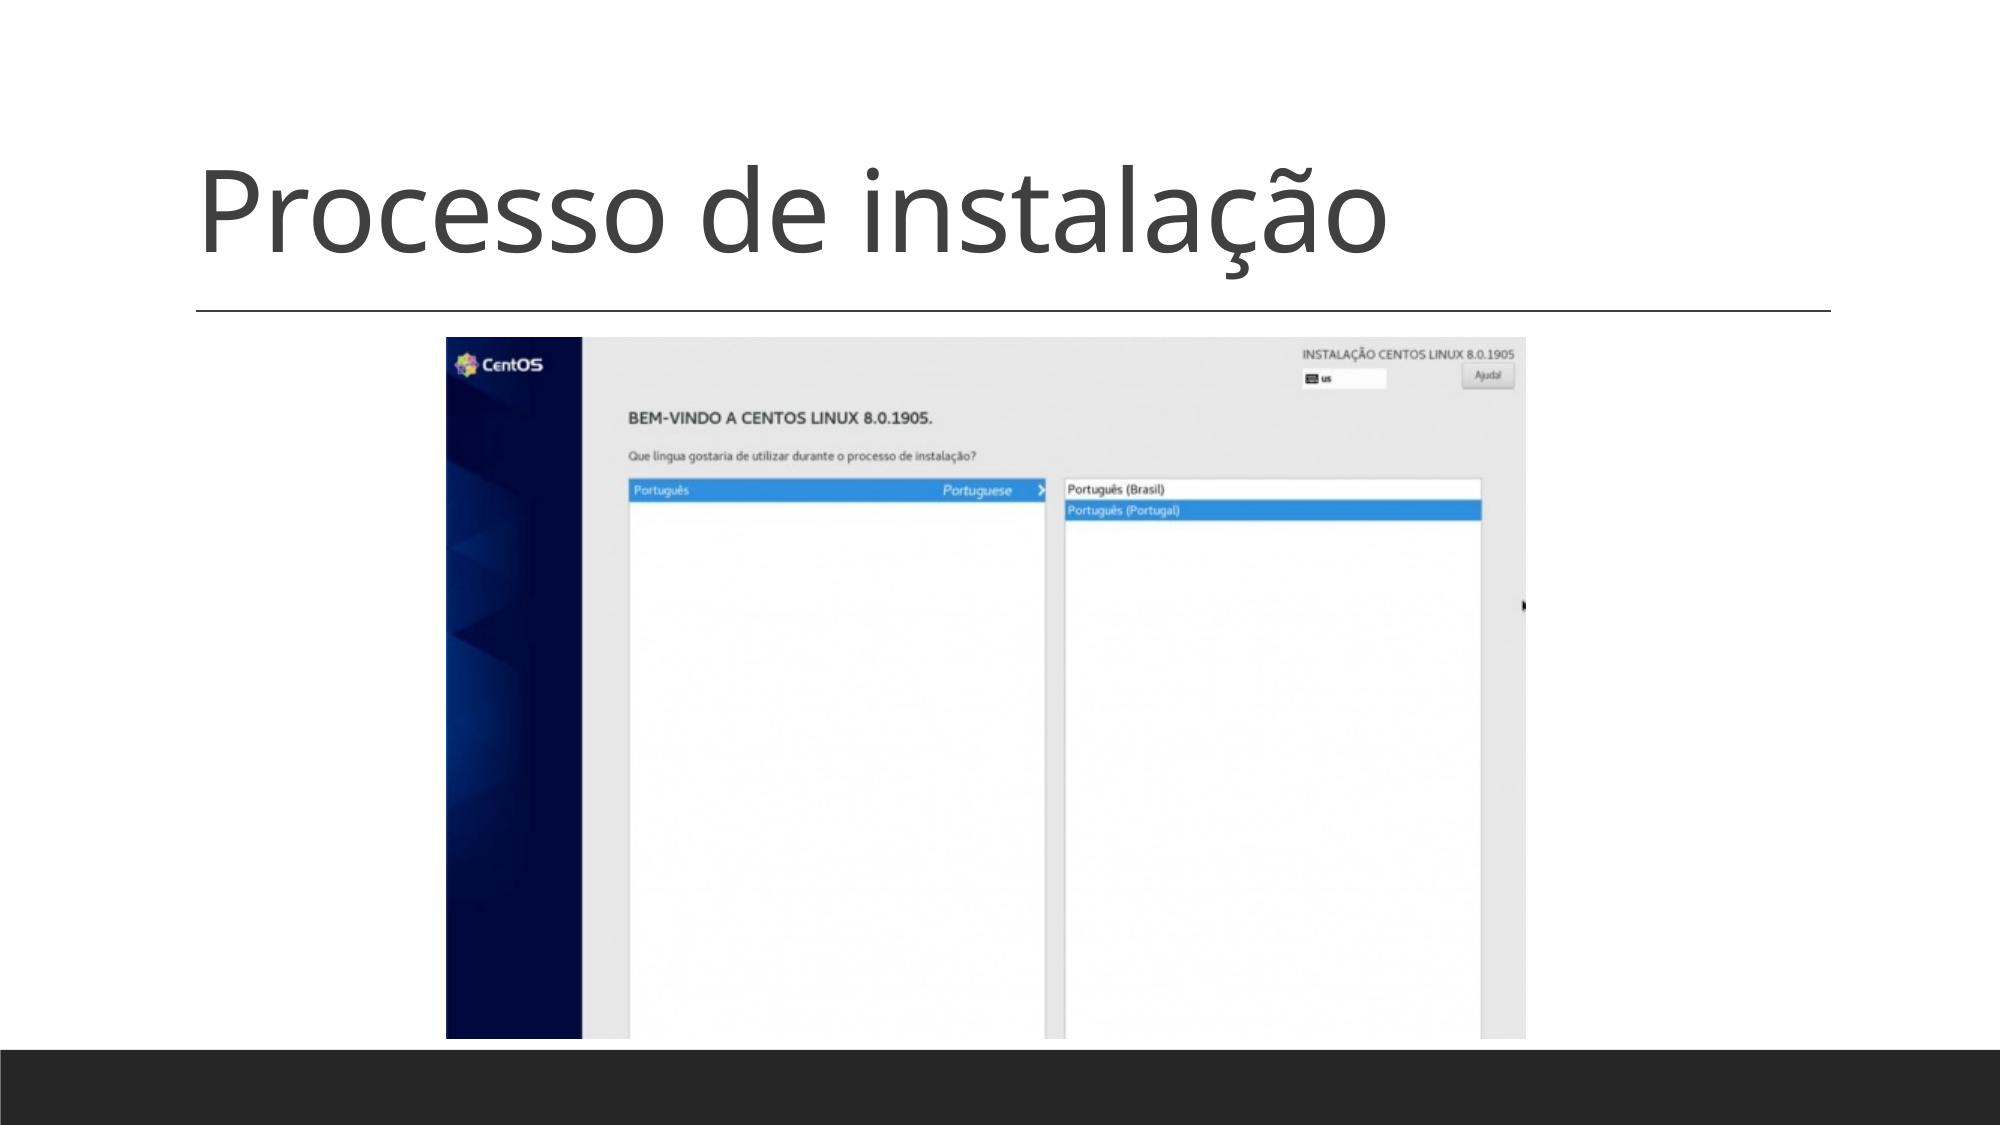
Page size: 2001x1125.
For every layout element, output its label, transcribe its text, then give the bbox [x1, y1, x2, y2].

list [445, 337, 1527, 1039]
title Processo de instalação [180, 47, 1830, 285]
